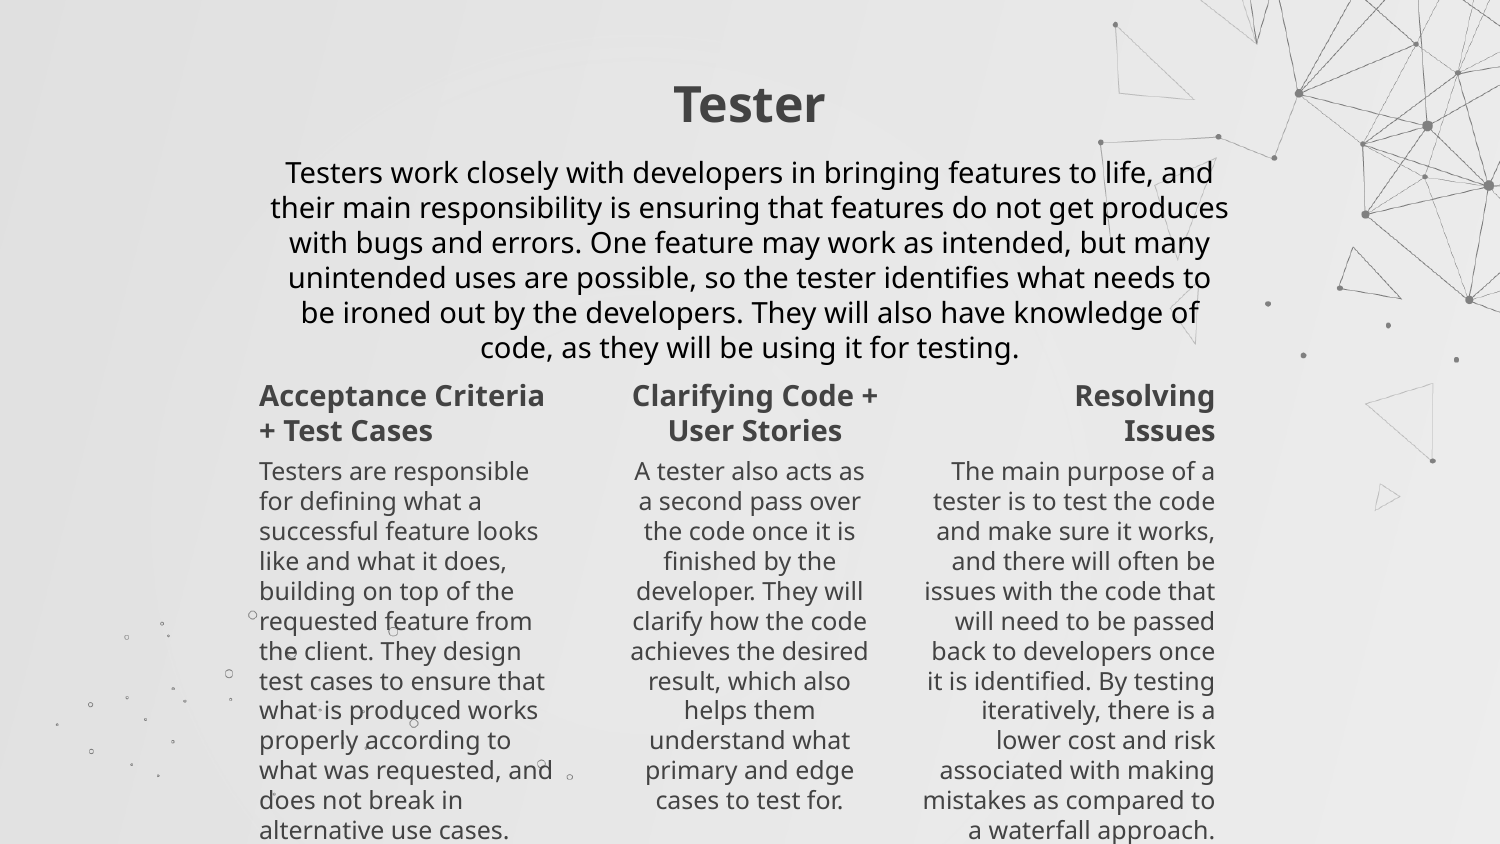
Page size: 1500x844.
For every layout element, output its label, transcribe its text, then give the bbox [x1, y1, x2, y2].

subtitle The main purpose of a tester is to test the code and make sure it works, and there will often be issues with the code that will need to be passed back to developers once it is identified. By testing iteratively, there is a lower cost and risk associated with making mistakes as compared to a waterfall approach. [902, 440, 1231, 792]
title Resolving Issues [936, 392, 1231, 440]
text_box Testers work closely with developers in bringing features to life, and their main responsibility is ensuring that features do not get produces with bugs and errors. One feature may work as intended, but many unintended uses are possible, so the tester identifies what needs to be ironed out by the developers. They will also have knowledge of code, as they will be using it for testing. [254, 139, 1246, 331]
subtitle A tester also acts as a second pass over the code once it is finished by the developer. They will clarify how the code achieves the desired result, which also helps them understand what primary and edge cases to test for. [609, 440, 891, 792]
subtitle Testers are responsible for defining what a successful feature looks like and what it does, building on top of the requested feature from the client. They design test cases to ensure that what is produced works properly according to what was requested, and does not break in alternative use cases. [244, 440, 574, 792]
title Tester [322, 57, 1178, 139]
picture [0, 0, 1500, 844]
title Clarifying Code + User Stories [608, 392, 903, 463]
title Acceptance Criteria + Test Cases [244, 392, 594, 463]
